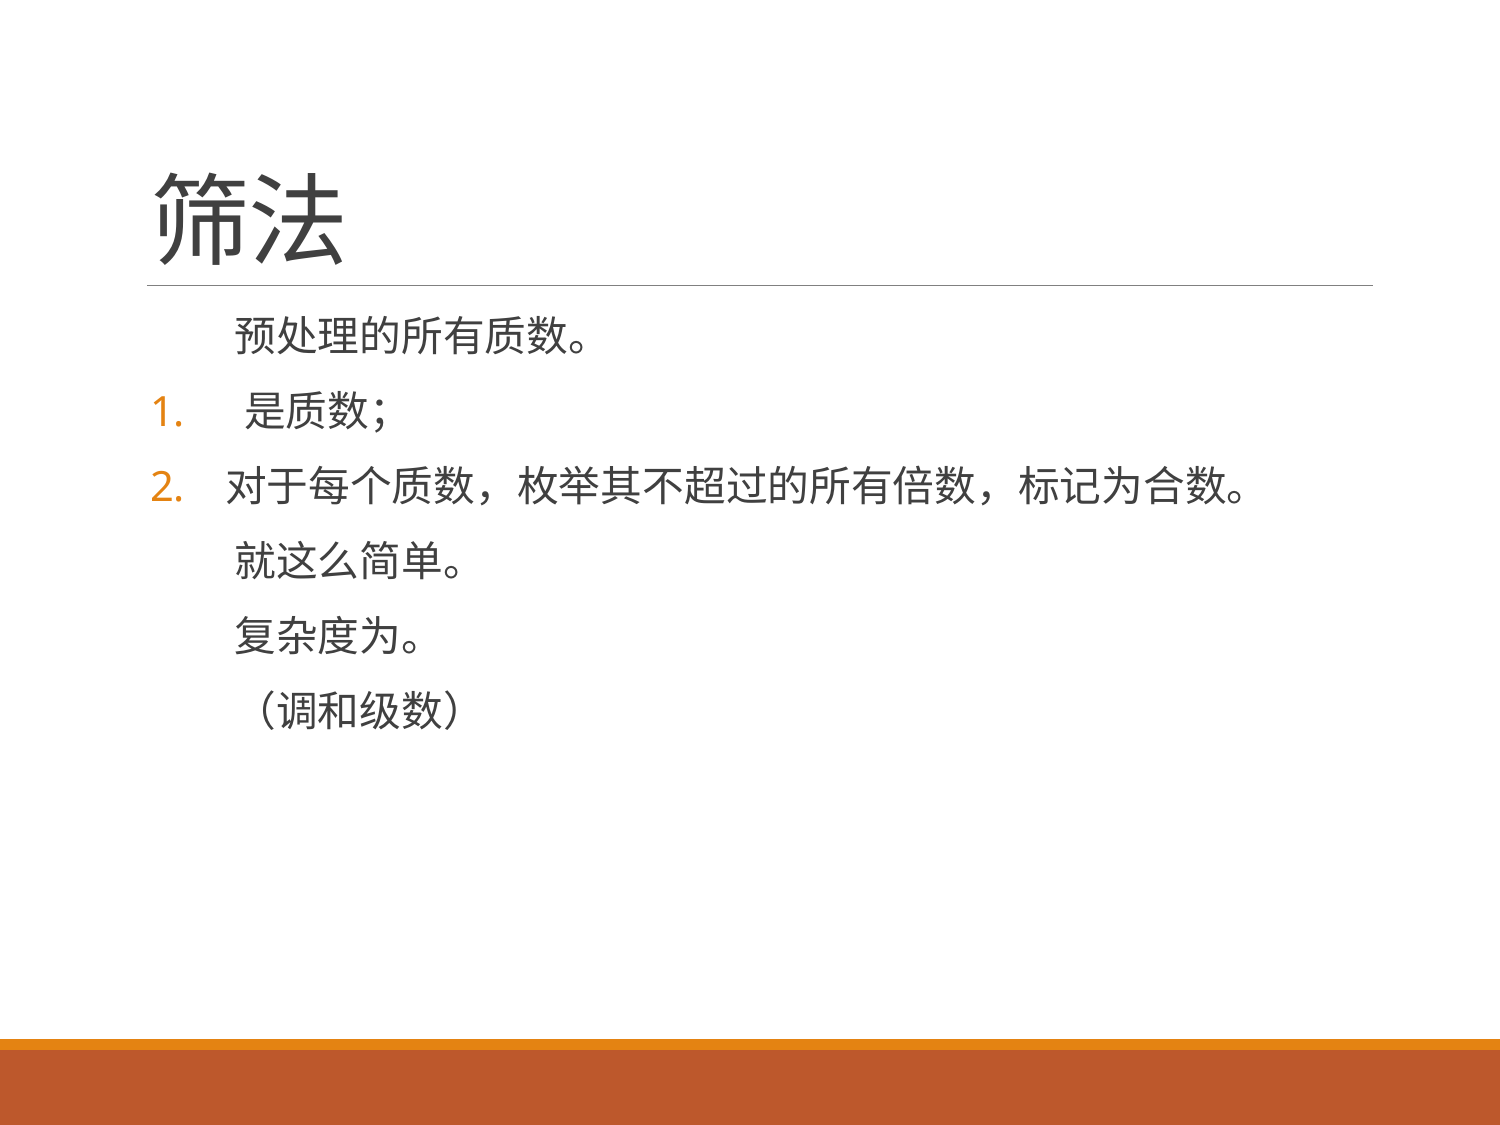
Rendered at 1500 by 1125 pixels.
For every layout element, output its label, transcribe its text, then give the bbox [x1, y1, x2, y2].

title 筛法 [135, 47, 1373, 285]
